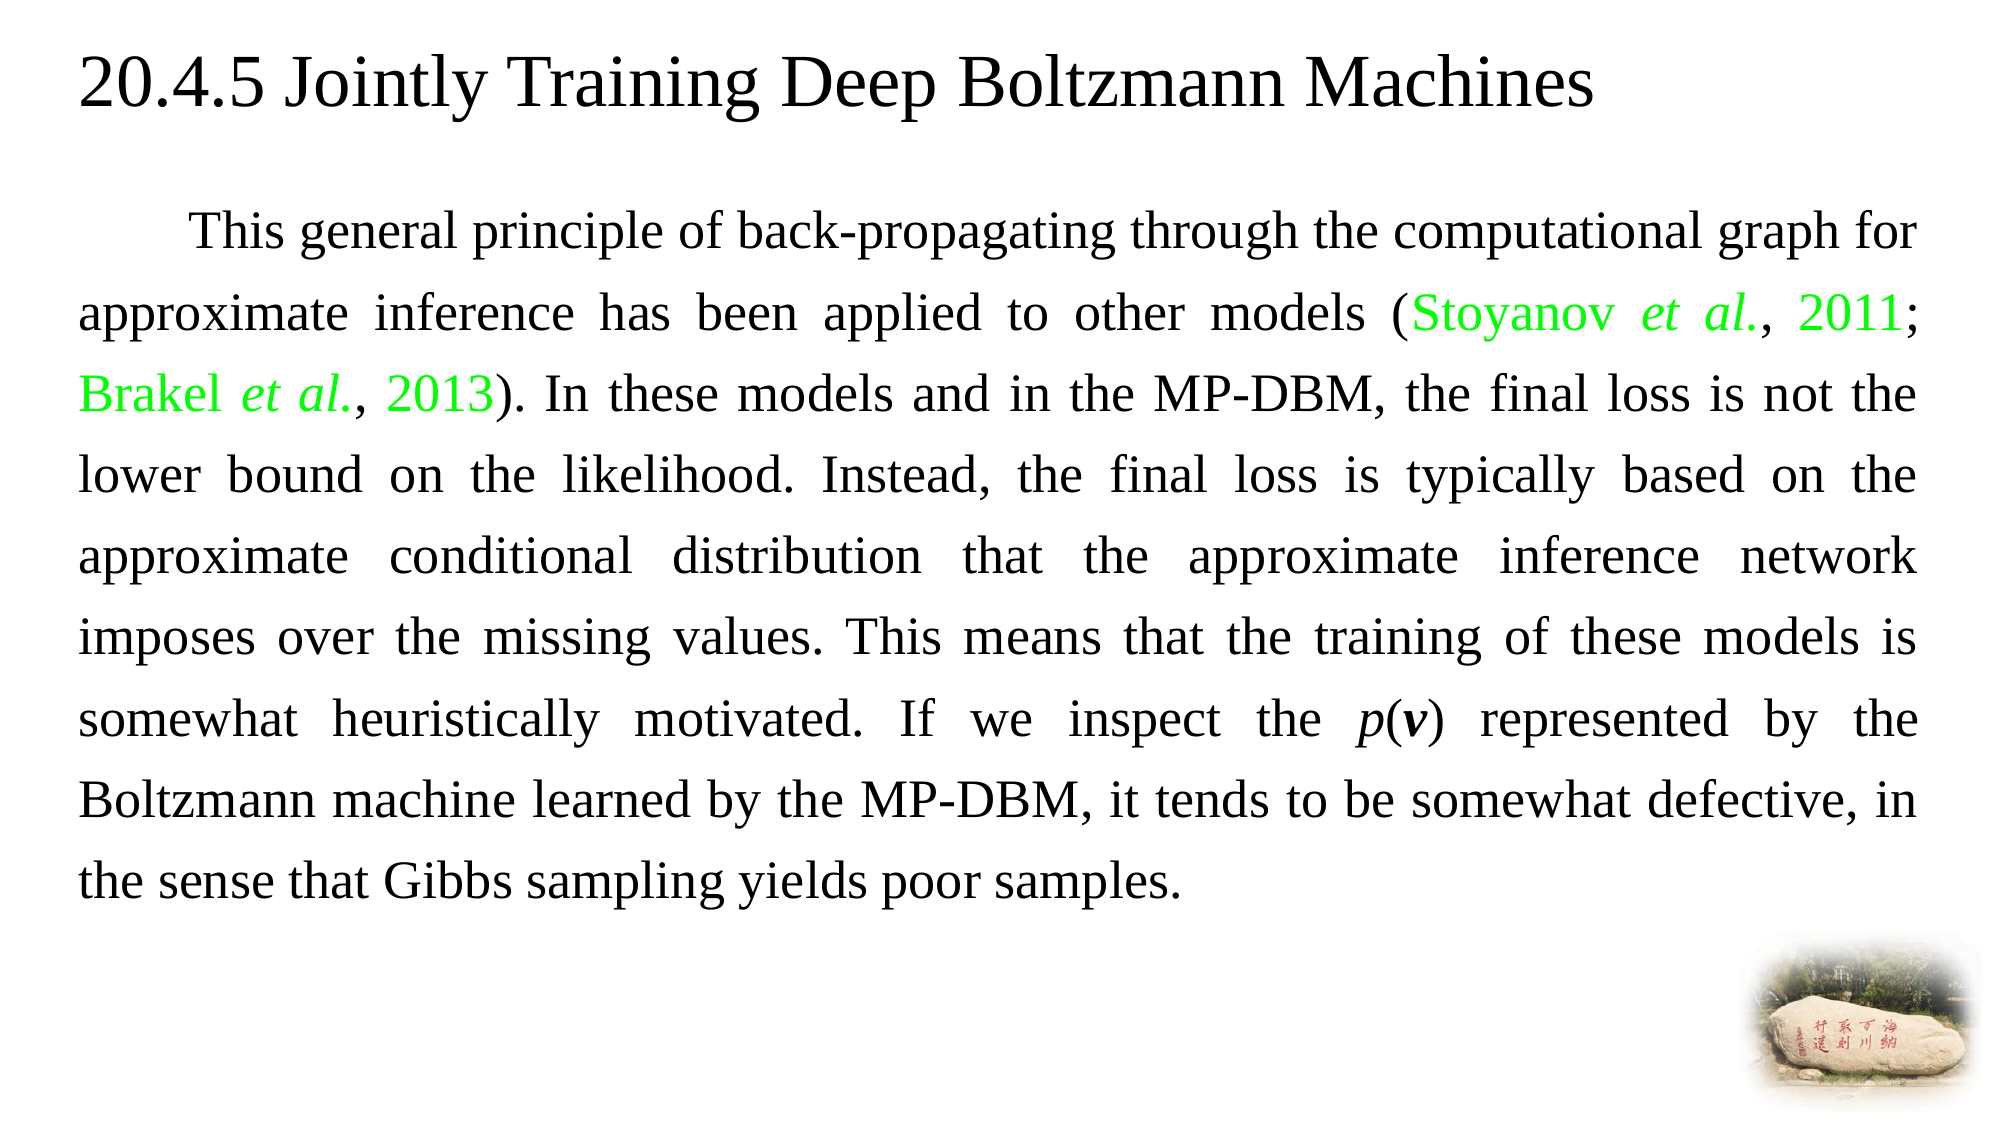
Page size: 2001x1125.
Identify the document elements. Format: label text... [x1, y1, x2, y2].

title 20.4.5 Jointly Training Deep Boltzmann Machines [63, 21, 1936, 142]
list This general principle of back-propagating through the computational graph for approximate inference has been applied to other models (Stoyanov et al., 2011; Brakel et al., 2013). In these models and in the MP-DBM, the final loss is not the lower bound on the likelihood. Instead, the final loss is typically based on the approximate conditional distribution that the approximate inference network imposes over the missing values. This means that the training of these models is somewhat heuristically motivated. If we inspect the p(v) represented by the Boltzmann machine learned by the MP-DBM, it tends to be somewhat defective, in the sense that Gibbs sampling yields poor samples. [63, 171, 1936, 1014]
picture [1740, 927, 1985, 1112]
